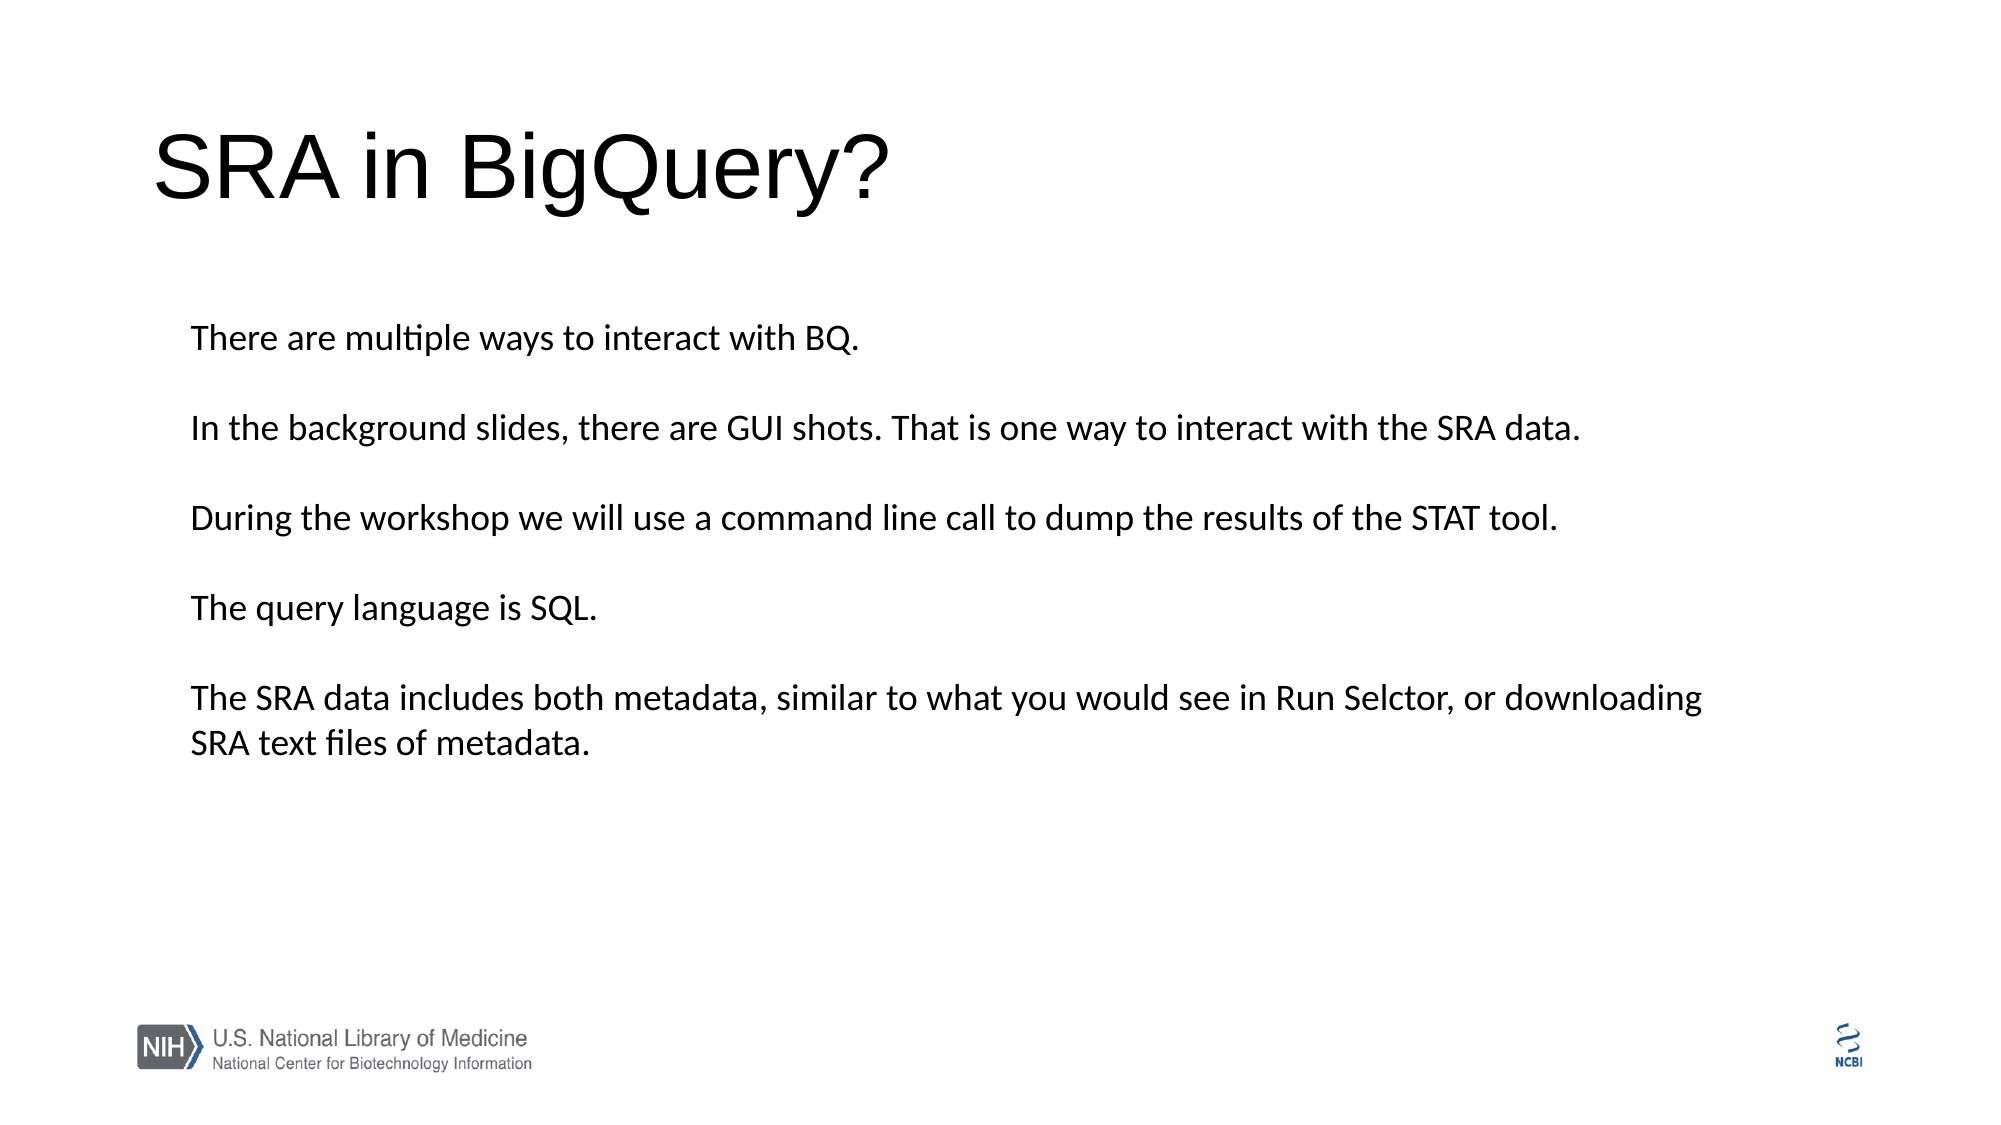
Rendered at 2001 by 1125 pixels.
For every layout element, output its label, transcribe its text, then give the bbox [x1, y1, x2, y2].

text_box There are multiple ways to interact with BQ. In the background slides, there are GUI shots. That is one way to interact with the SRA data. During the workshop we will use a command line call to dump the results of the STAT tool. The query language is SQL. The SRA data includes both metadata, similar to what you would see in Run Selctor, or downloading SRA text files of metadata. [175, 305, 1720, 771]
title SRA in BigQuery? [137, 59, 1863, 278]
